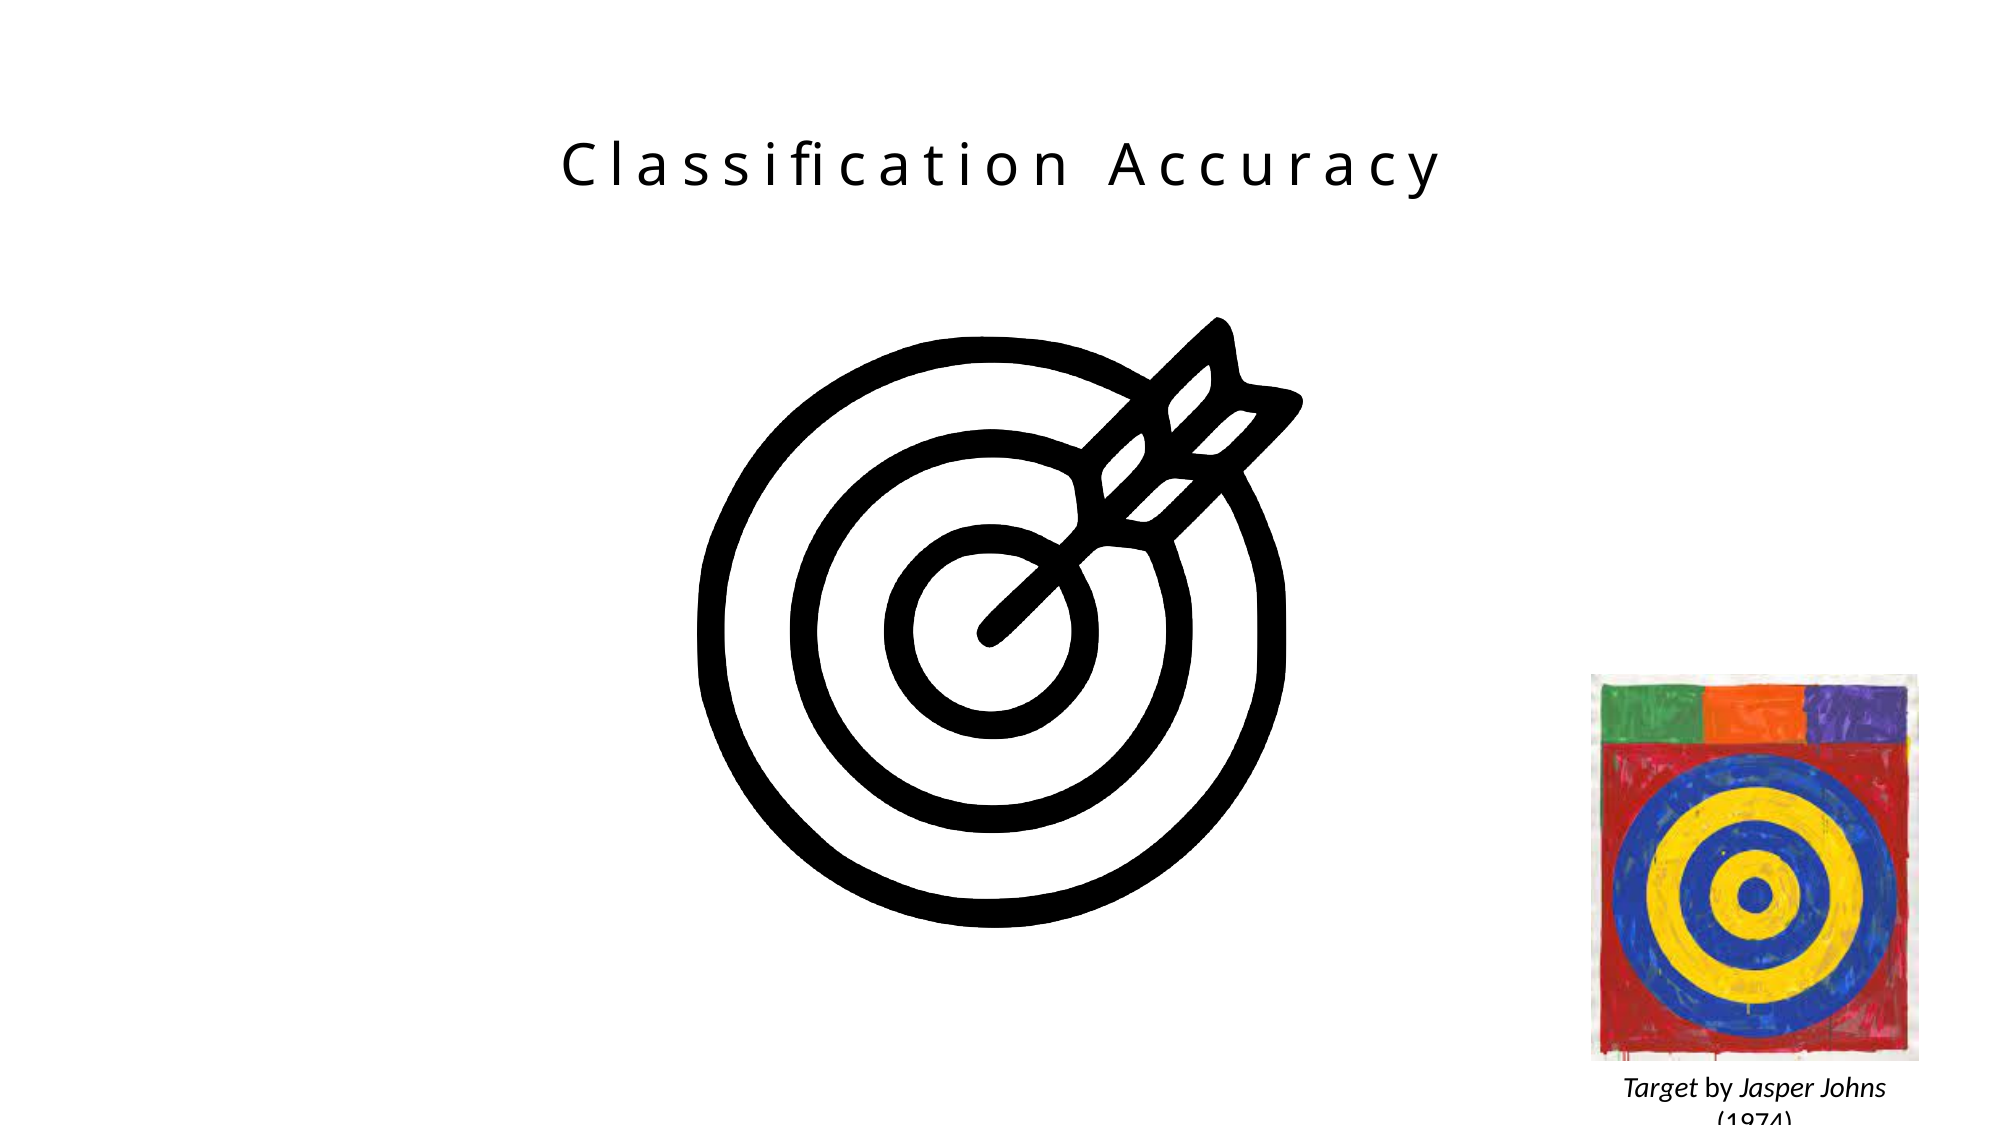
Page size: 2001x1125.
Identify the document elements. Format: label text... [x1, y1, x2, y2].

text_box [1569, 674, 1940, 1111]
text_box Classification Accuracy [545, 119, 1455, 205]
picture [697, 317, 1303, 928]
